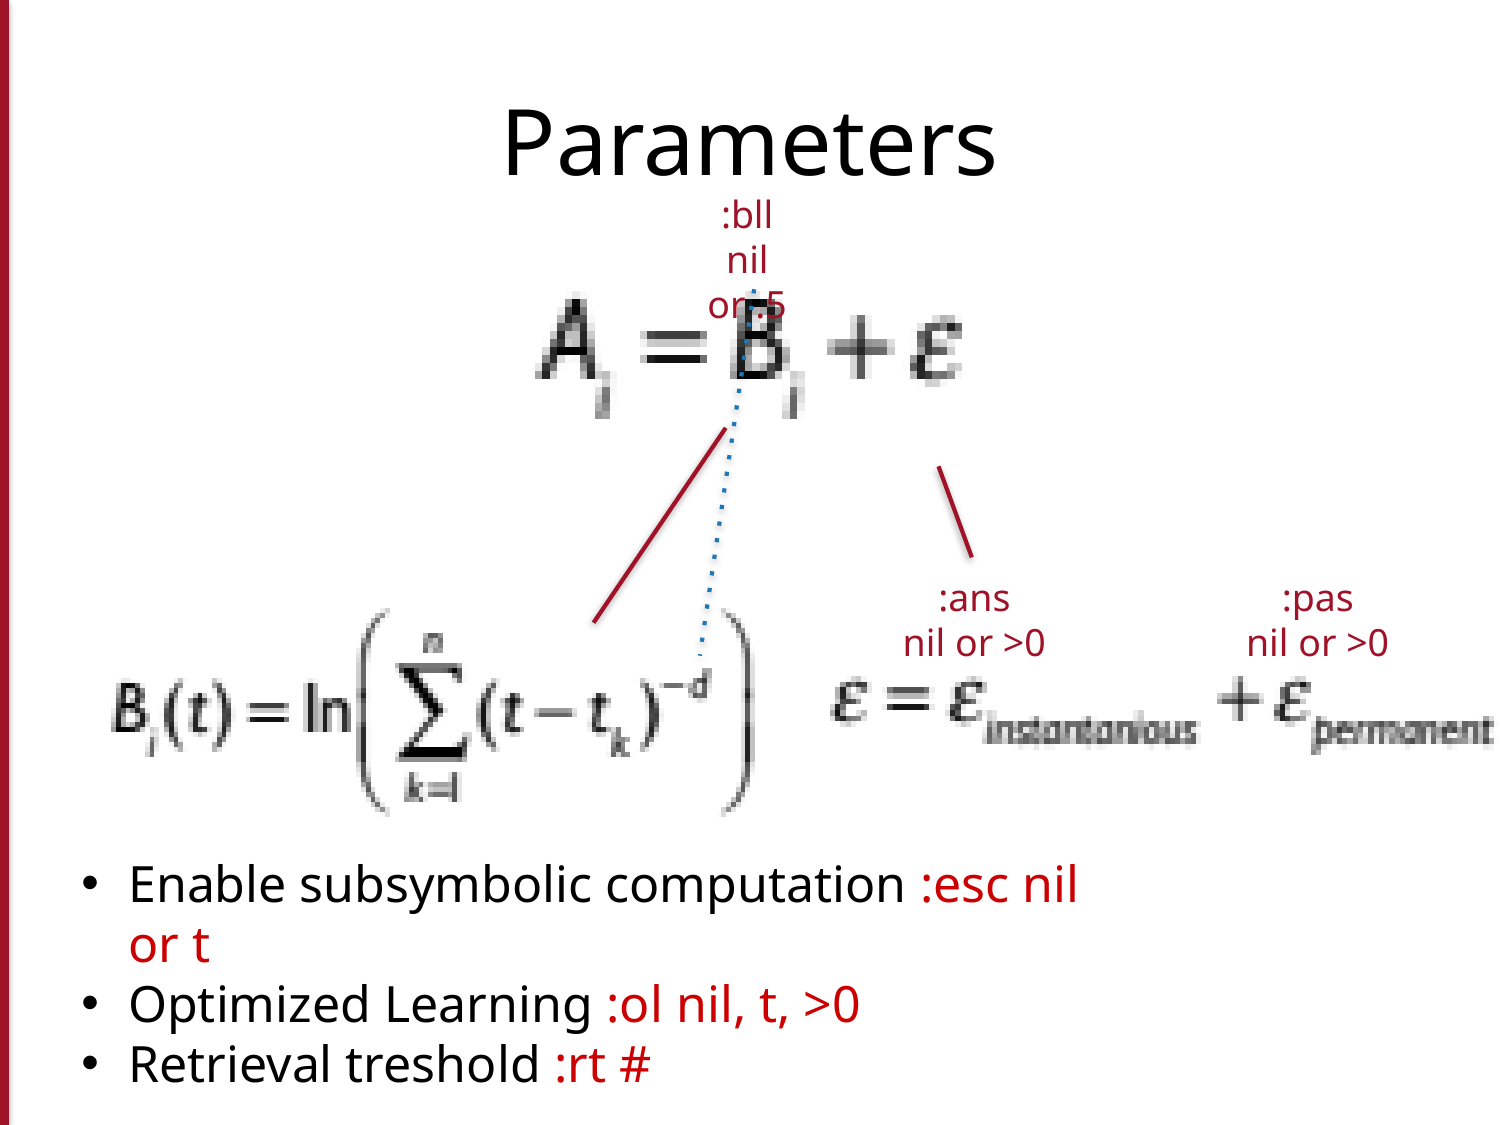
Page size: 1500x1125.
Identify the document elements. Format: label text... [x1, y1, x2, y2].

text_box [820, 630, 1500, 762]
text_box :ans nil or >0 [886, 566, 1062, 629]
text_box :bll nil or .5 [669, 183, 826, 251]
text_box :pas nil or >0 [1230, 566, 1406, 629]
text_box Enable subsymbolic computation :esc nil or t Optimized Learning :ol nil, t, >0 Retrieval treshold :rt # [66, 845, 1112, 1125]
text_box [699, 289, 755, 656]
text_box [938, 465, 972, 558]
title Parameters [75, 45, 1425, 233]
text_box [102, 594, 761, 823]
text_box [593, 427, 694, 623]
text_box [520, 252, 979, 429]
